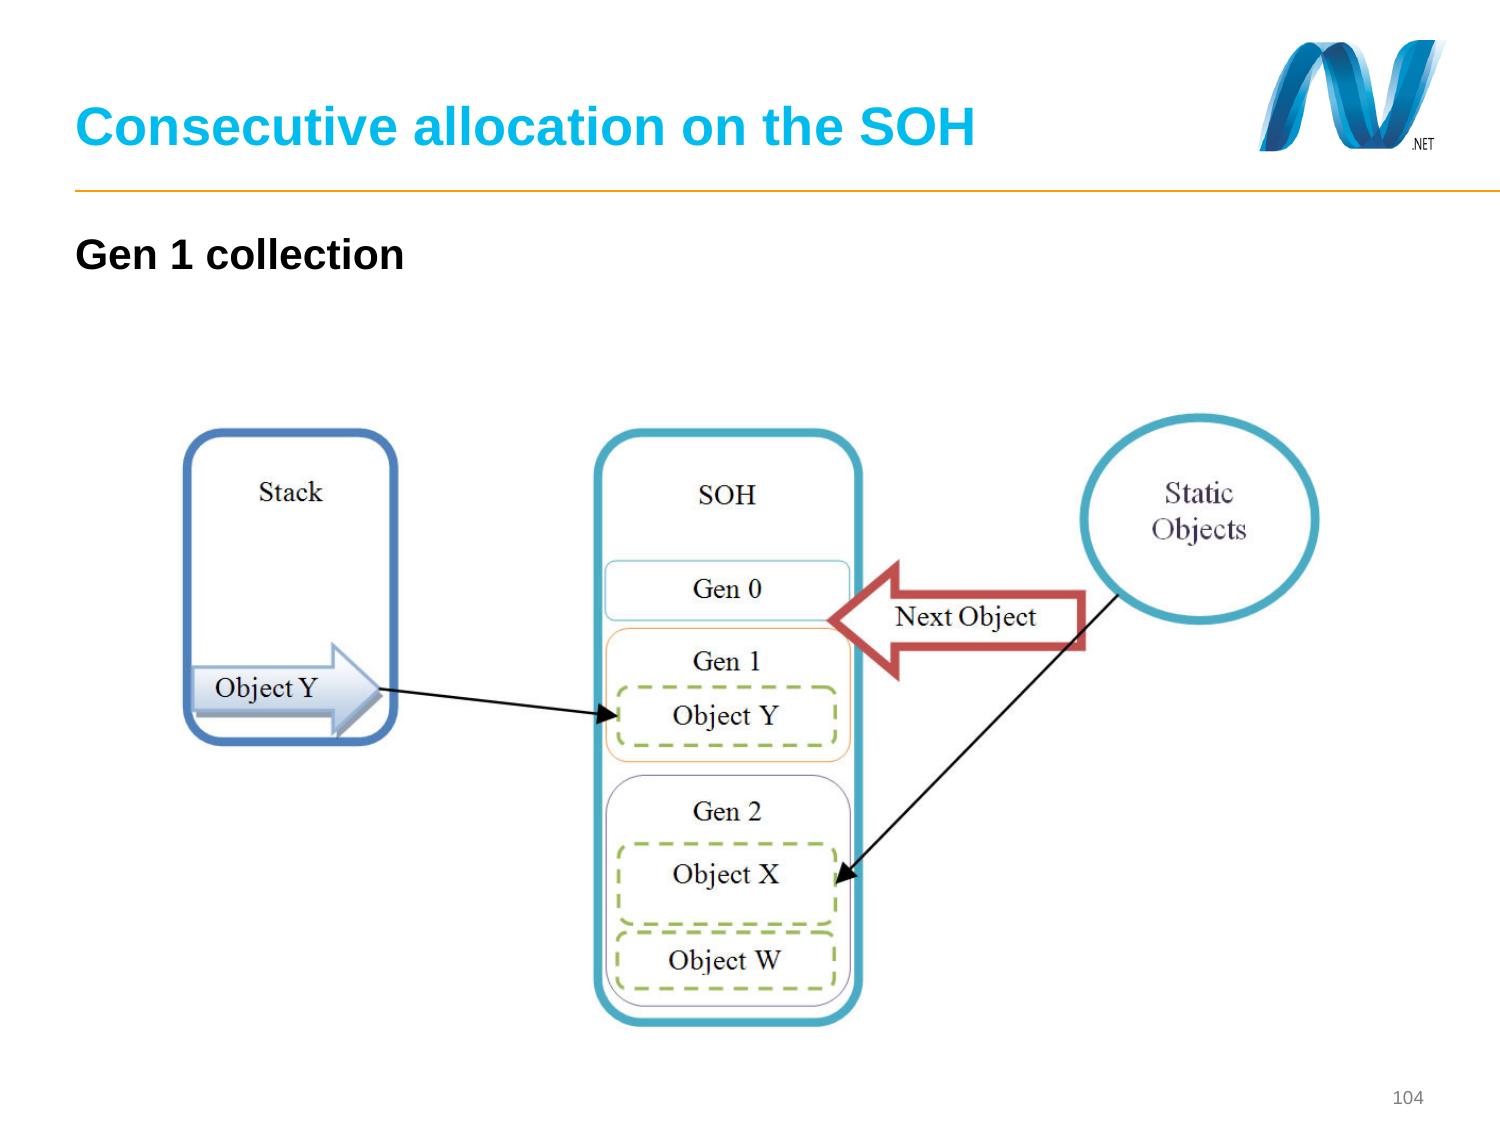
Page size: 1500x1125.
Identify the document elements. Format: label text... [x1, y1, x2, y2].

picture [166, 399, 1331, 1041]
list Gen 1 collection [75, 226, 1425, 350]
picture [1253, 26, 1450, 177]
title Consecutive allocation on the SOH [75, 27, 1422, 157]
